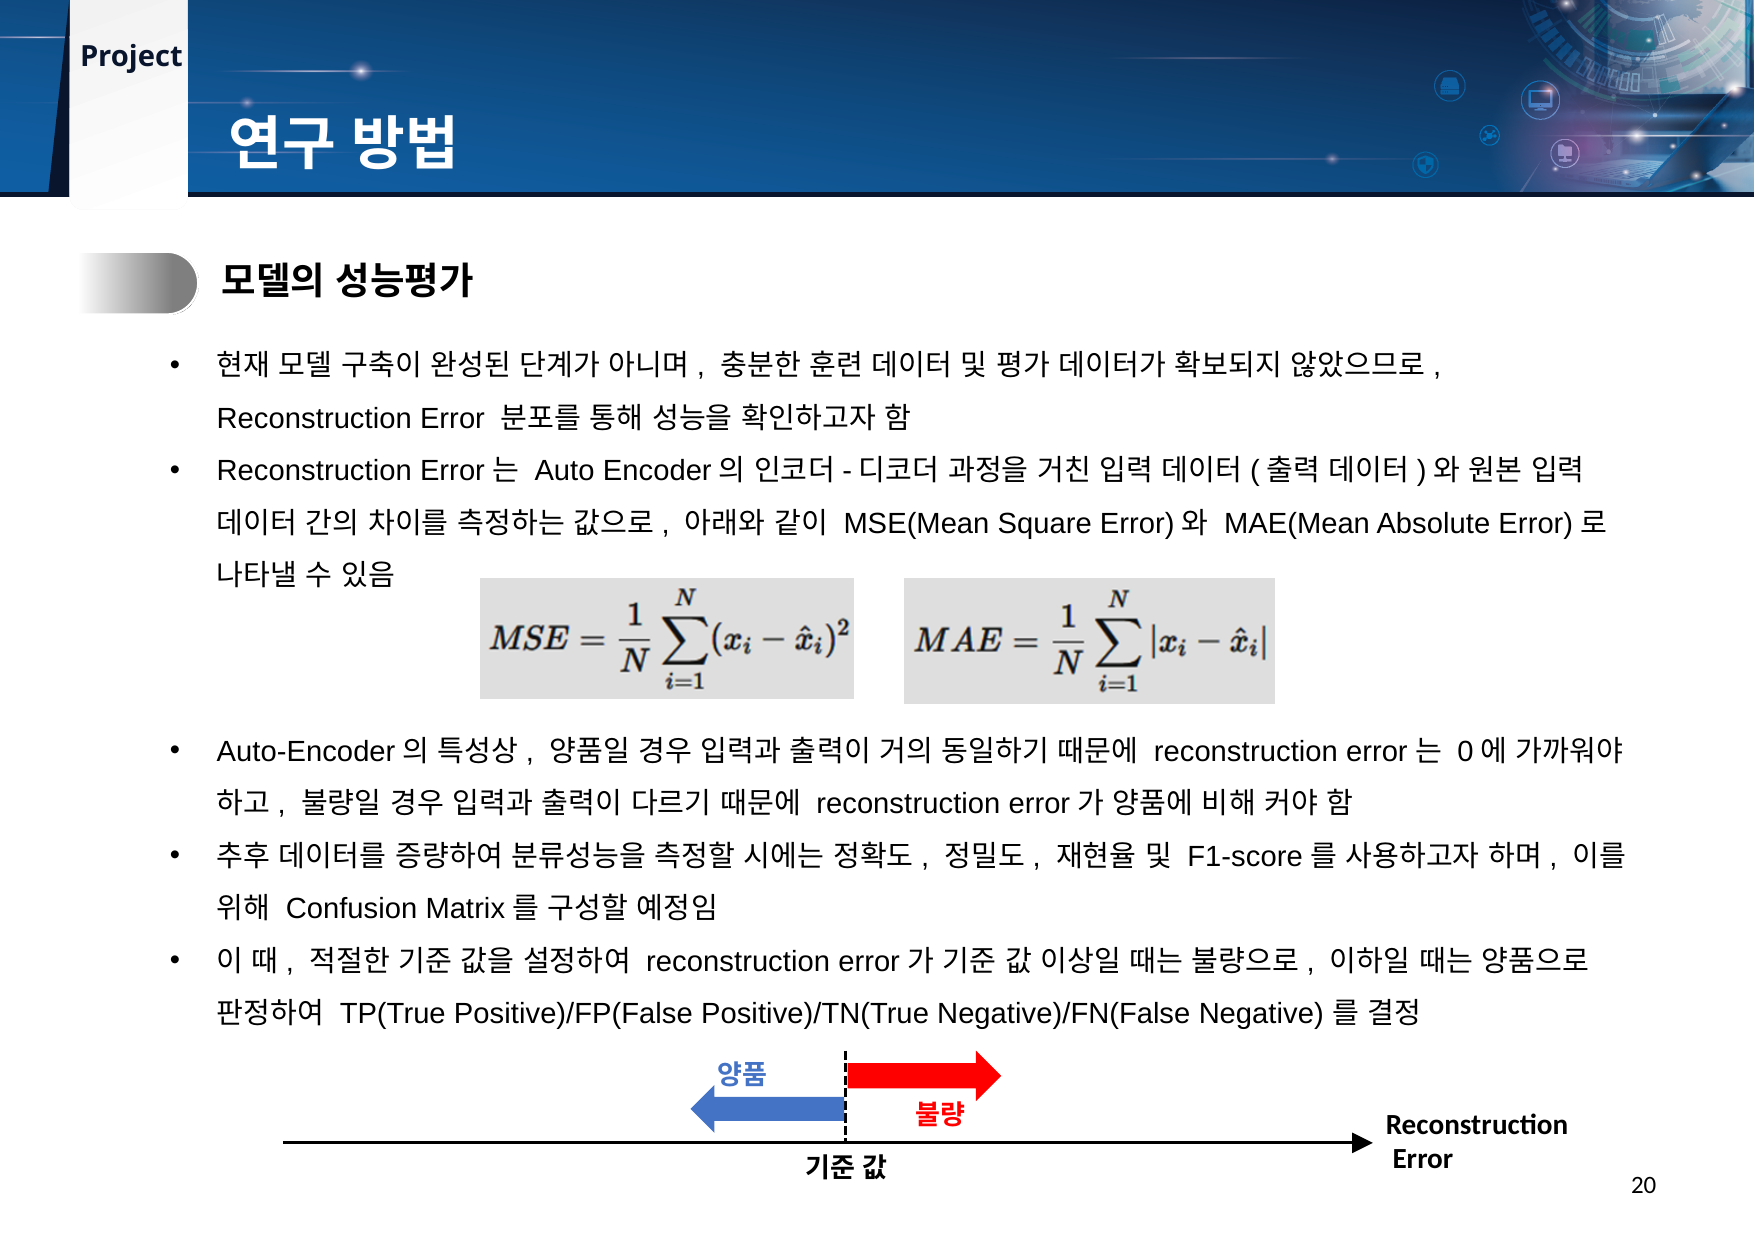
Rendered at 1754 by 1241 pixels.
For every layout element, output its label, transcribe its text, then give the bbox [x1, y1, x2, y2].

picture [0, 0, 69, 192]
text_box 양품 [703, 1050, 806, 1098]
picture [480, 578, 854, 699]
text_box 현재 모델 구축이 완성된 단계가 아니며, 충분한 훈련 데이터 및 평가 데이터가 확보되지 않았으므로, Reconstruction Error 분포를 통해 성능을 확인하고자 함 Reconstruction Error는 Auto Encoder의 인코더-디코더 과정을 거친 입력 데이터(출력 데이터)와 원본 입력 데이터 간의 차이를 측정하는 값으로, 아래와 같이 MSE(Mean Square Error)와 MAE(Mean Absolute Error)로 나타낼 수 있음 Auto-Encoder의 특성상, 양품일 경우 입력과 출력이 거의 동일하기 때문에 reconstruction error는 0에 가까워야 하고, 불량일 경우 입력과 출력이 다르기 때문에 reconstruction error가 양품에 비해 커야 함 추후 데이터를 증량하여 분류성능을 측정할 시에는 정확도, 정밀도, 재현율 및 F1-score를 사용하고자 하며, 이를 위해 Confusion Matrix를 구성할 예정임 이 때, 적절한 기준 값을 설정하여 reconstruction error가 기준 값 이상일 때는 불량으로, 이하일 때는 양품으로 판정하여 TP(True Positive)/FP(False Positive)/TN(True Negative)/FN(False Negative)를 결정 [154, 321, 1655, 1037]
text_box 기준 값 [791, 1143, 945, 1191]
text_box [689, 1094, 845, 1136]
text_box 불량 [900, 1089, 1025, 1138]
picture [188, 0, 1754, 192]
text_box Reconstruction Error [1371, 1097, 1612, 1183]
picture [904, 578, 1275, 704]
text_box 연구 방법 [213, 98, 1522, 184]
text_box [846, 1048, 1003, 1090]
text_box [78, 251, 718, 315]
text_box 20 [1616, 1160, 1752, 1206]
